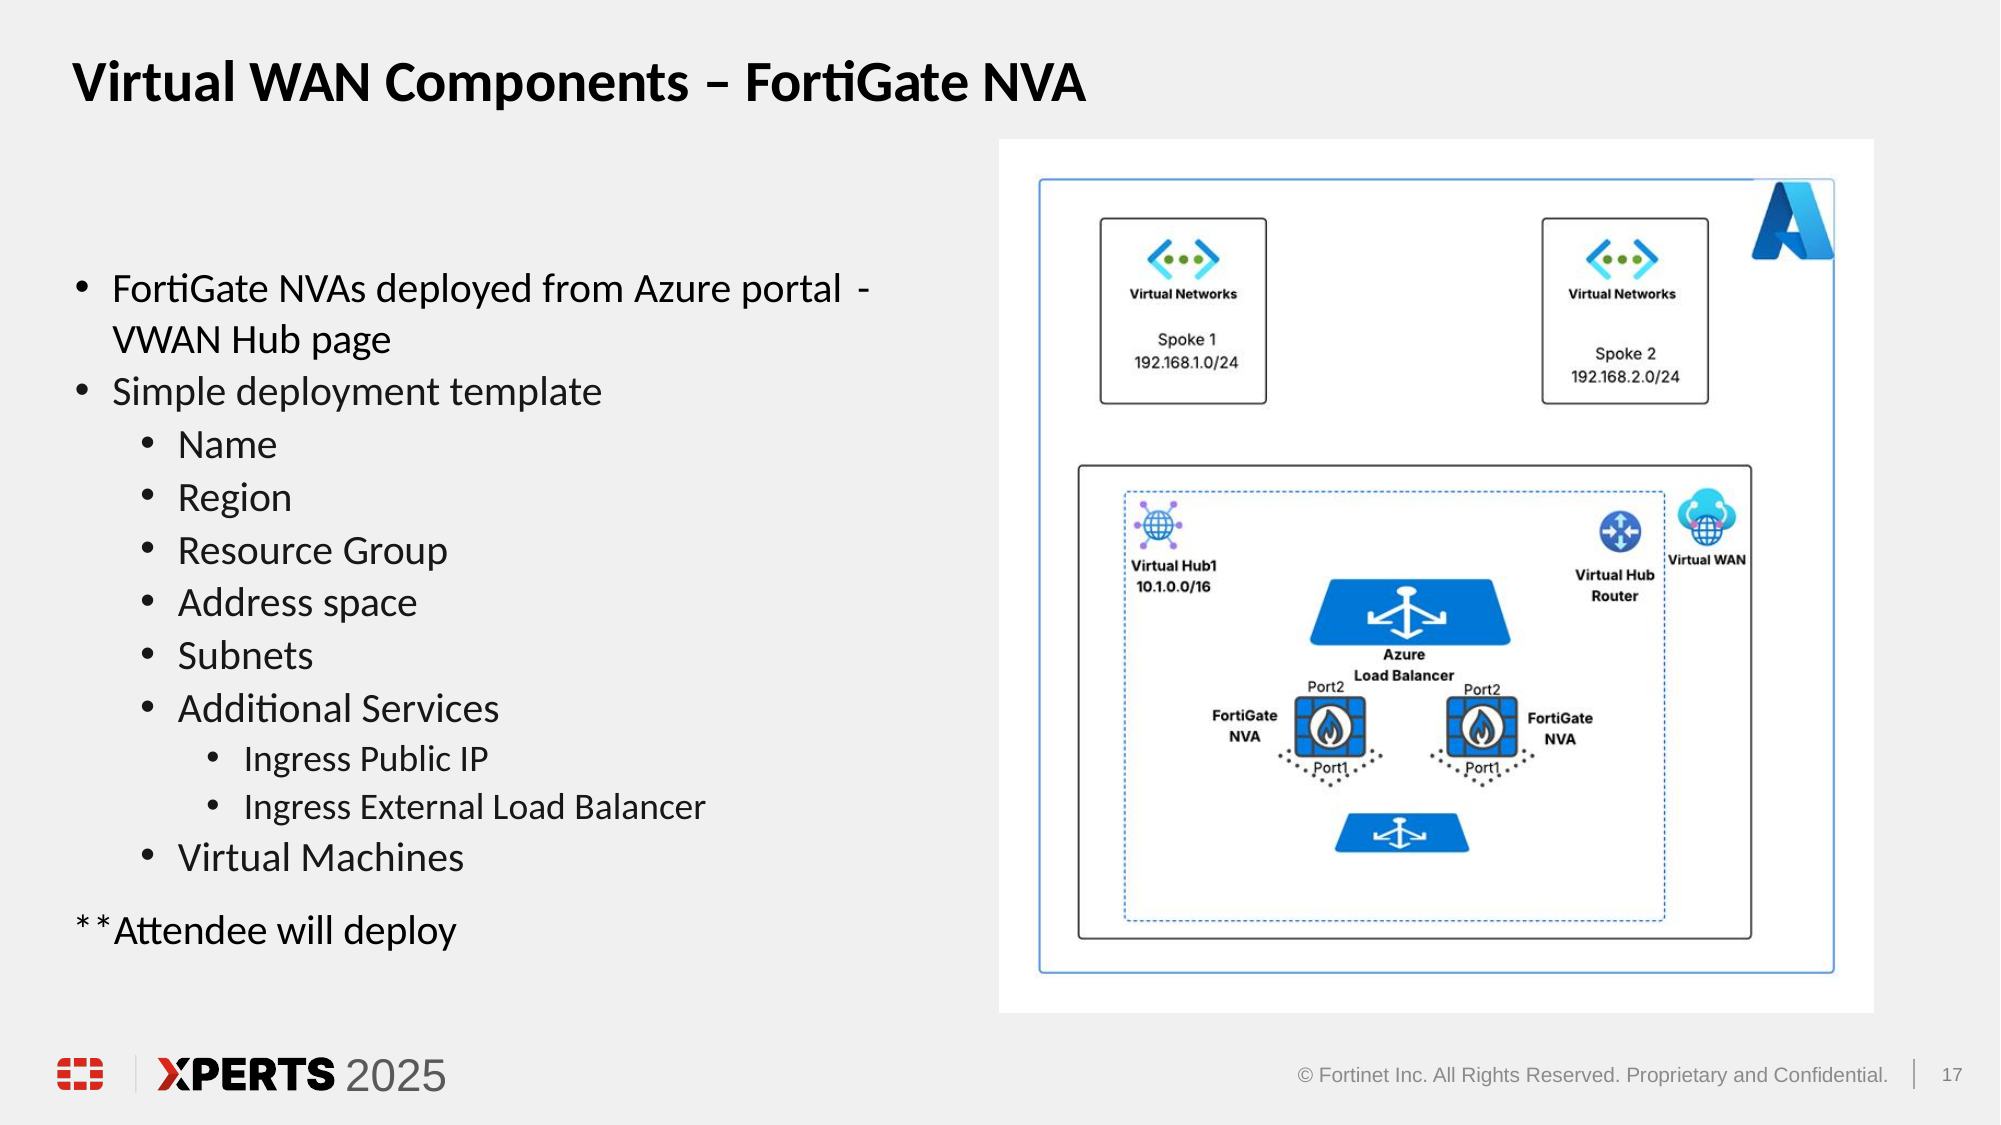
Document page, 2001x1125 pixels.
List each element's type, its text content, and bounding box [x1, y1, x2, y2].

picture [999, 139, 1874, 1013]
title Virtual WAN Components – FortiGate NVA [57, 43, 1916, 118]
picture [57, 1058, 103, 1090]
list FortiGate NVAs deployed from Azure portal - VWAN Hub page Simple deployment template Name Region Resource Group Address space Subnets Additional Services Ingress Public IP Ingress External Load Balancer Virtual Machines **Attendee will deploy [57, 253, 957, 1013]
